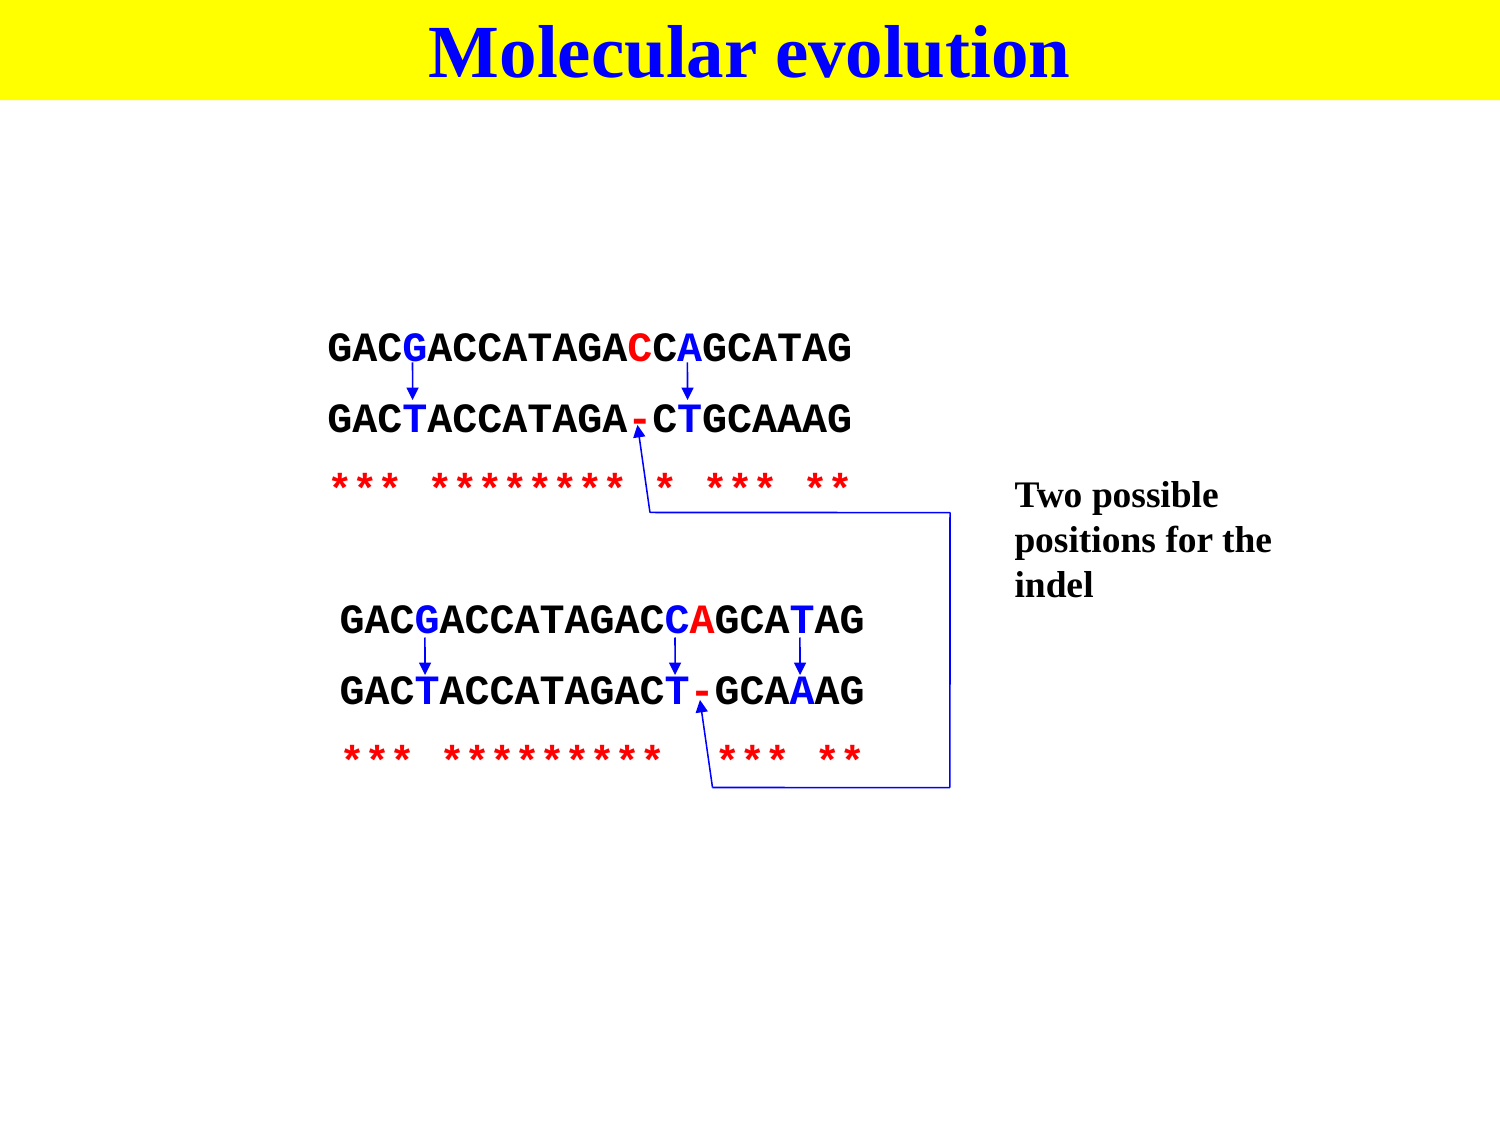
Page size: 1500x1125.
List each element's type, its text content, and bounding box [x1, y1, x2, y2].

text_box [312, 312, 1313, 800]
text_box Molecular evolution [0, 0, 1500, 101]
